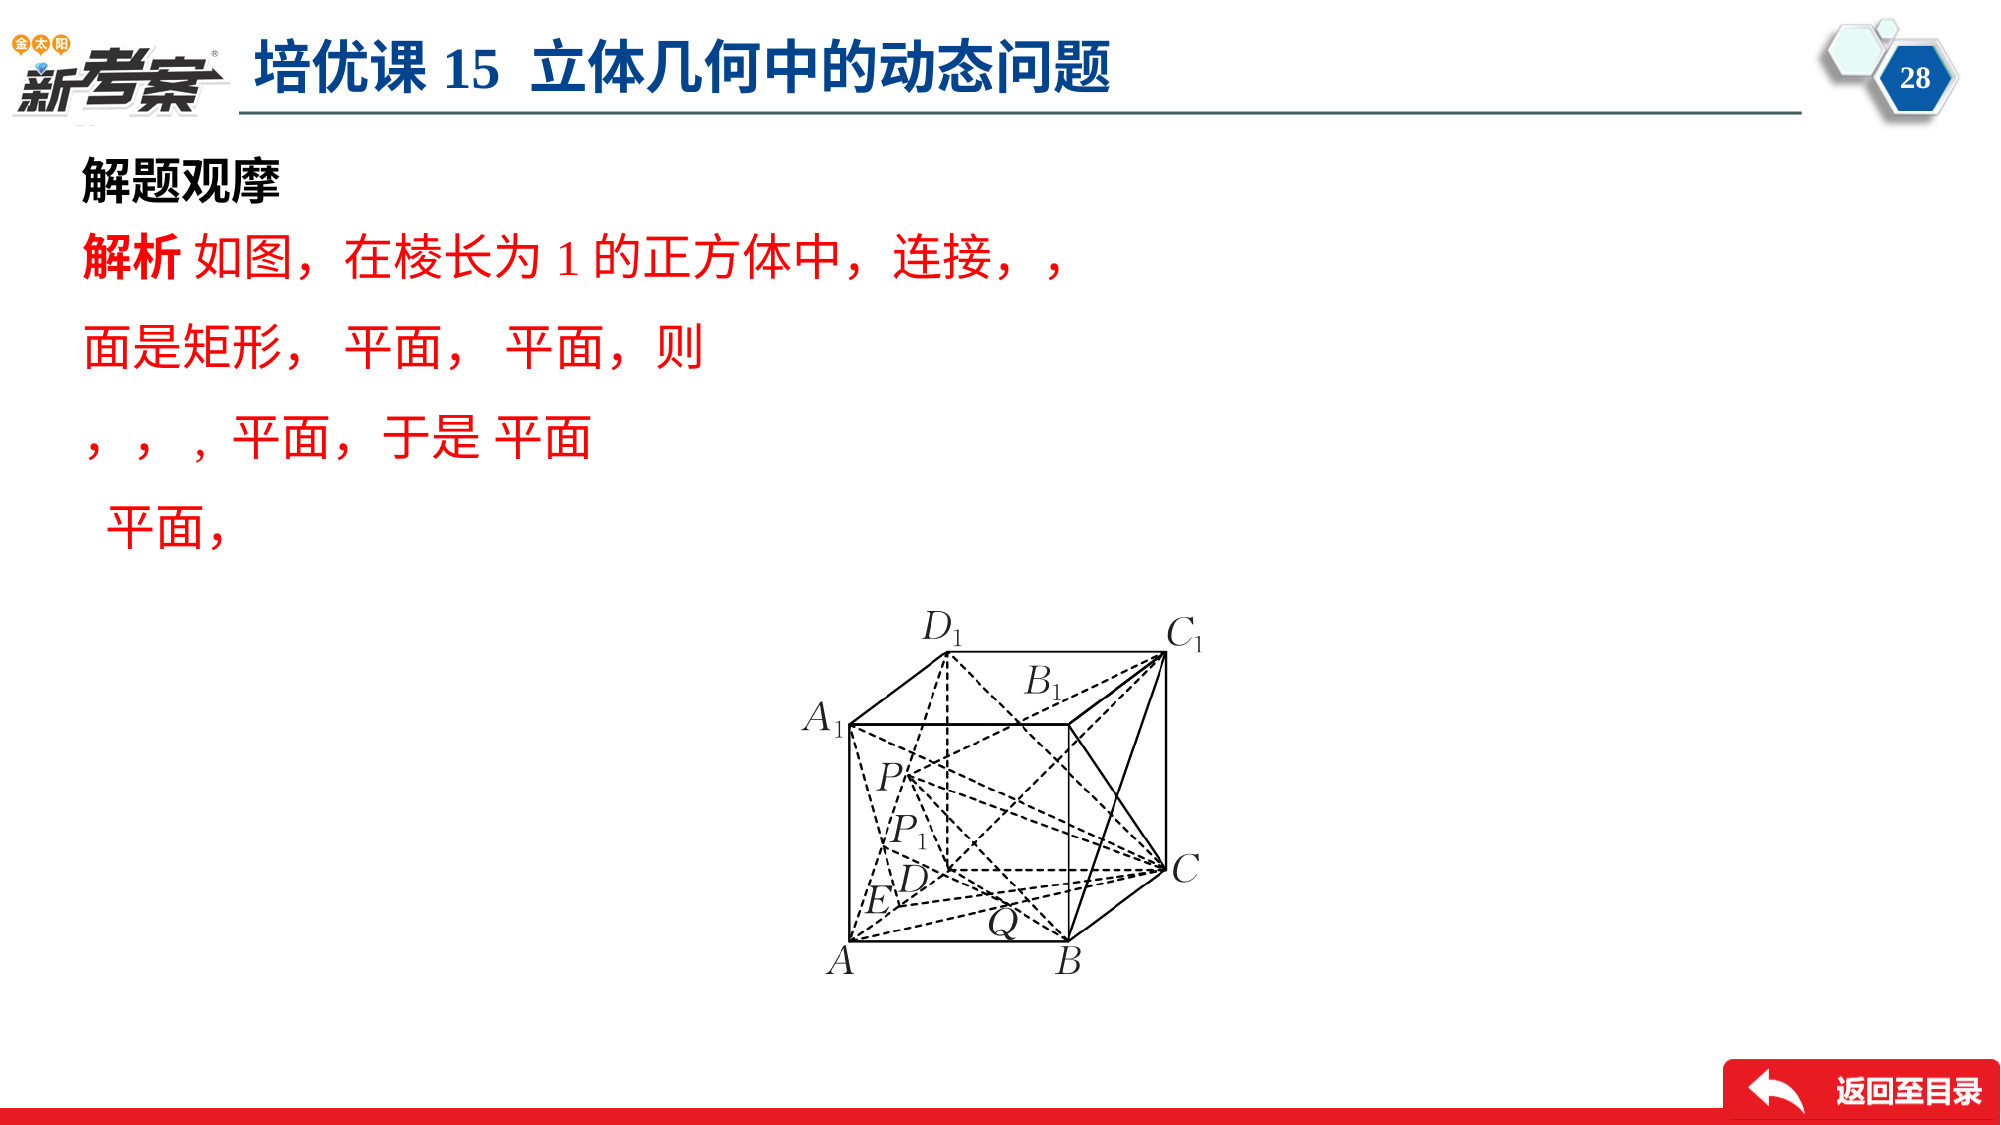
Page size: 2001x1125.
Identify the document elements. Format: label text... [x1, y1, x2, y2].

picture [0, 0, 2001, 1125]
text_box 解题观摩 [66, 112, 1067, 217]
